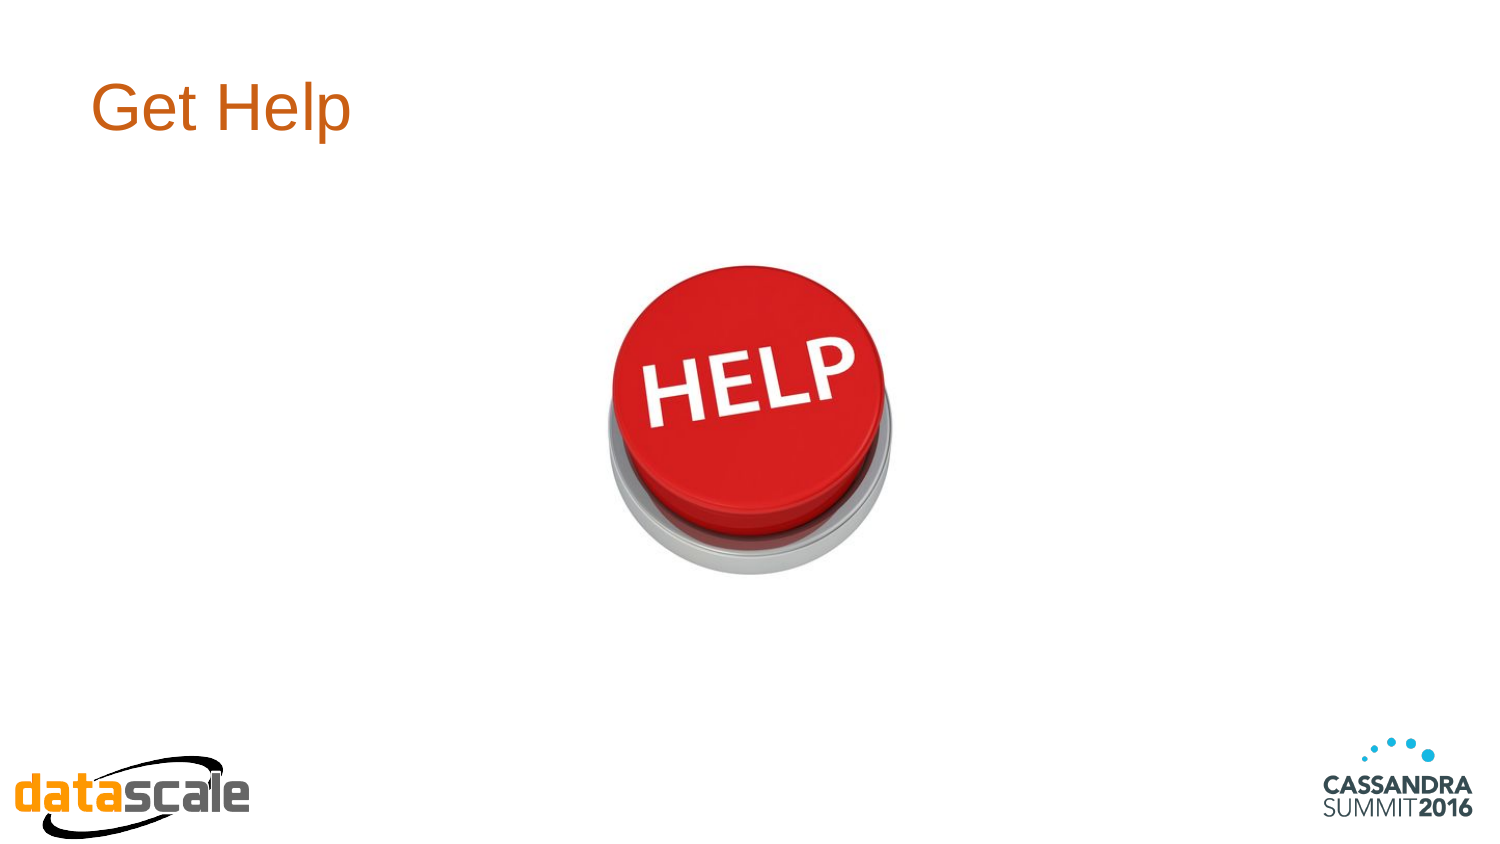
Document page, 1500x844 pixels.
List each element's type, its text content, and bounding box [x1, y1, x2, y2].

picture [472, 213, 1027, 630]
picture [1320, 734, 1475, 819]
title Get Help [75, 33, 1425, 175]
picture [0, 747, 262, 844]
